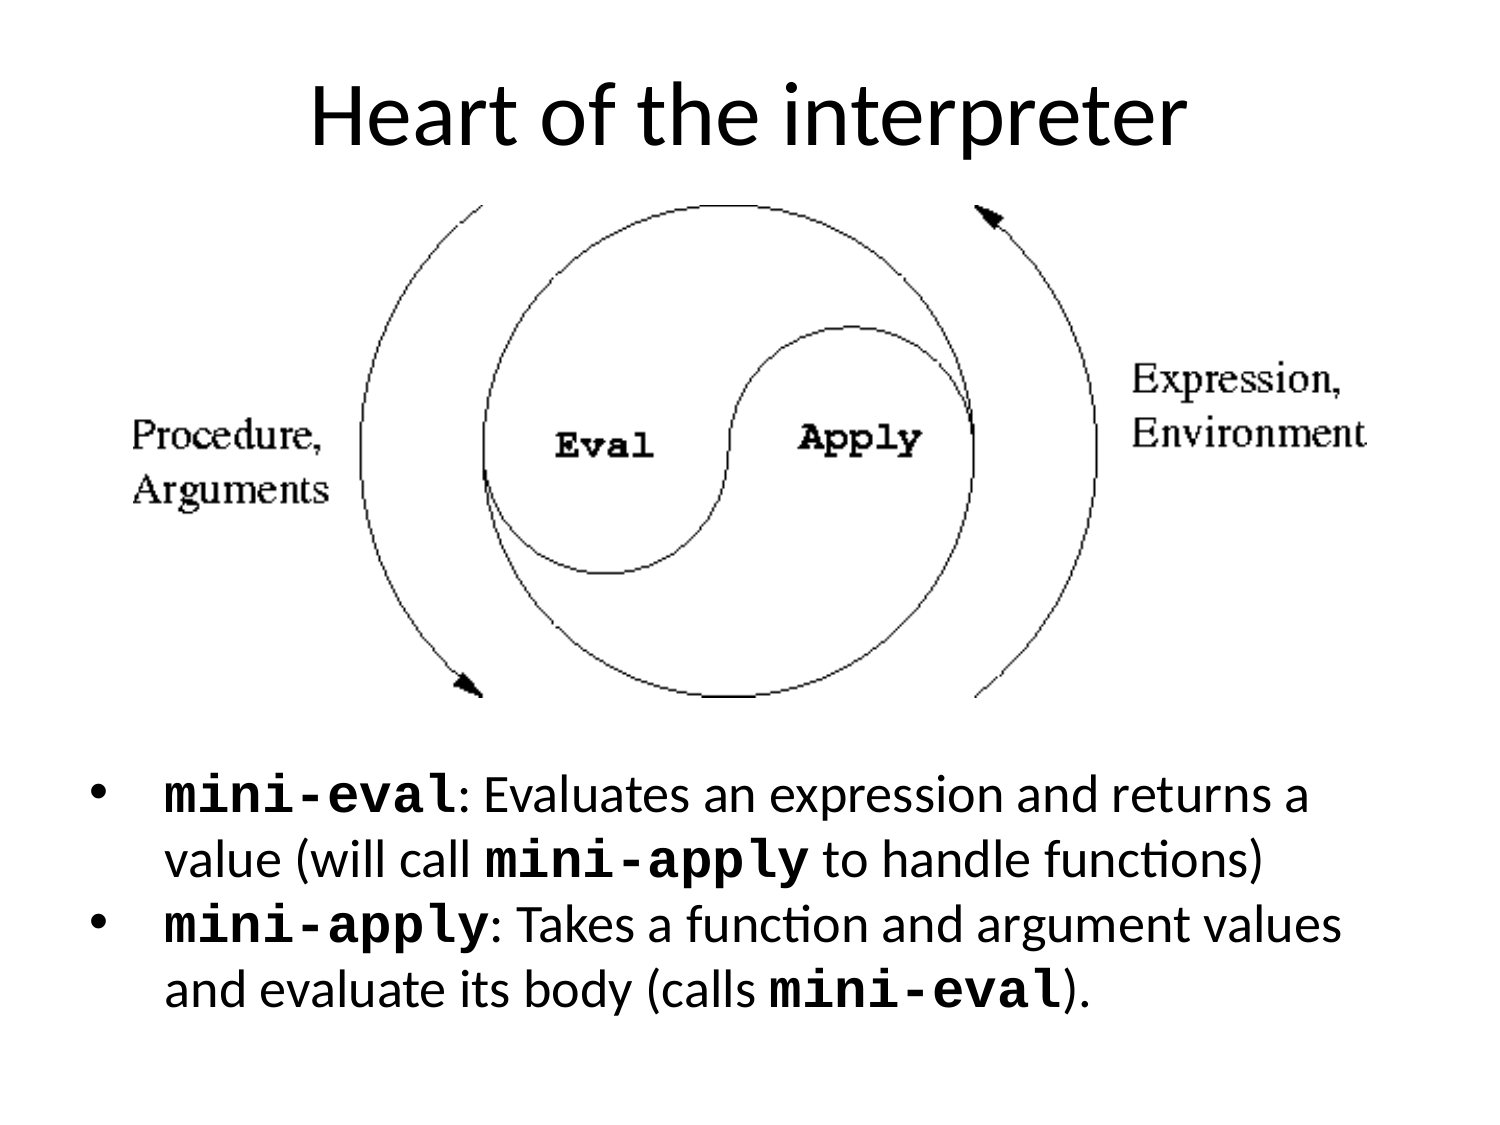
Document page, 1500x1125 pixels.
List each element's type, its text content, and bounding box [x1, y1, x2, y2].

picture [133, 205, 1367, 698]
title Heart of the interpreter [75, 45, 1425, 173]
text_box mini-eval: Evaluates an expression and returns a value (will call mini-apply to handle functions) mini-apply: Takes a function and argument values and evaluate its body (calls mini-eval). [75, 751, 1443, 1026]
